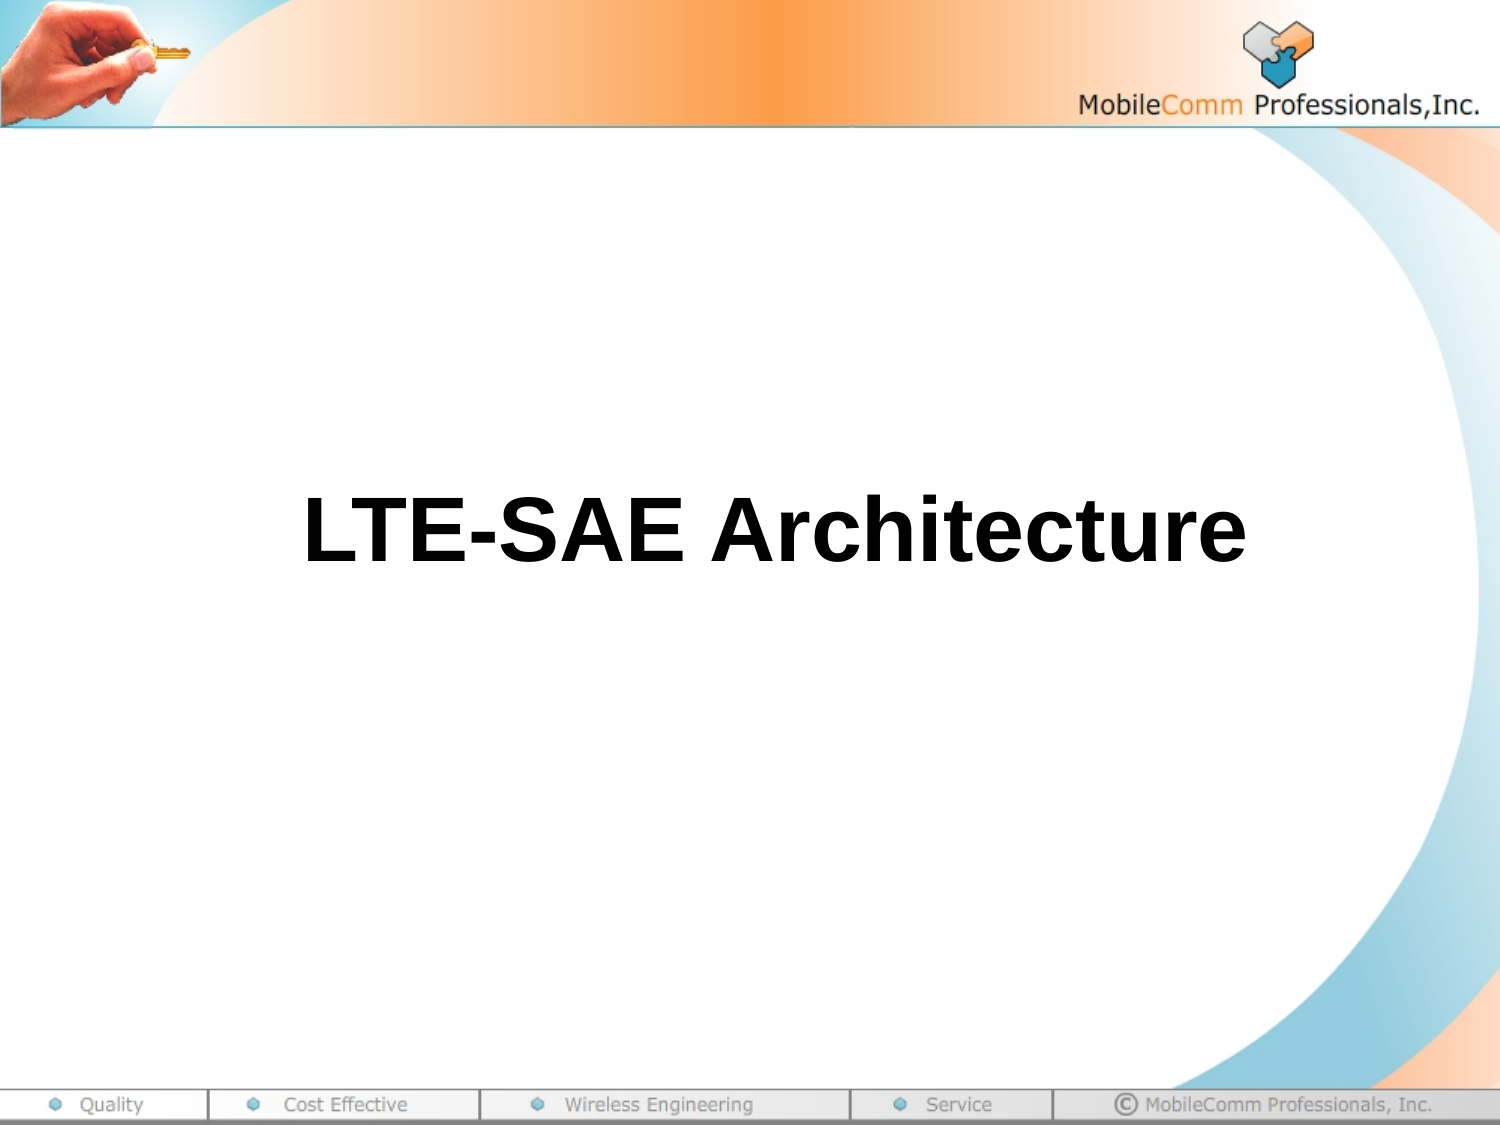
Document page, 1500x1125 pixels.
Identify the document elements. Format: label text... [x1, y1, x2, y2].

text_box LTE-SAE Architecture [287, 462, 1475, 588]
picture [0, 0, 1500, 1125]
